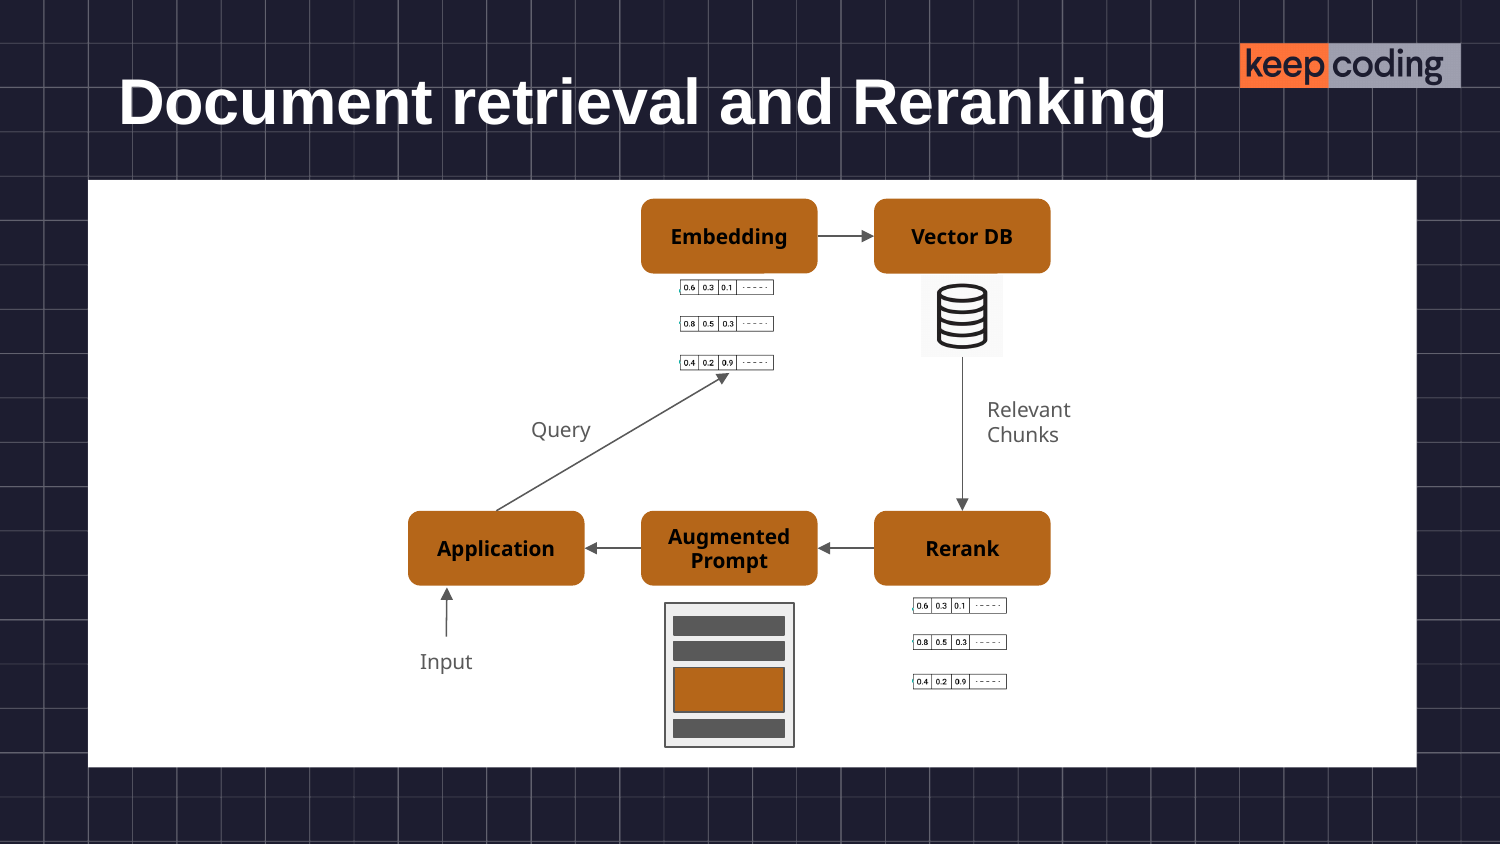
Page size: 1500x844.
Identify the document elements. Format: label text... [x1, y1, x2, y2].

text_box Augmented Prompt [641, 510, 818, 586]
picture [911, 593, 1013, 692]
text_box Vector DB [874, 198, 1051, 274]
text_box [673, 616, 784, 635]
text_box Application [408, 510, 585, 586]
text_box Relevant Chunks [972, 381, 1136, 462]
text_box Input [364, 636, 528, 687]
picture [1240, 43, 1461, 88]
text_box [88, 179, 1417, 768]
text_box Embedding [641, 198, 818, 274]
text_box [673, 667, 784, 712]
text_box [673, 641, 784, 660]
text_box Rerank [874, 510, 1051, 586]
title Document retrieval and Reranking [103, 45, 1225, 209]
picture [921, 275, 1004, 358]
text_box [673, 719, 784, 738]
text_box [664, 603, 794, 748]
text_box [496, 372, 730, 511]
picture [678, 275, 780, 374]
